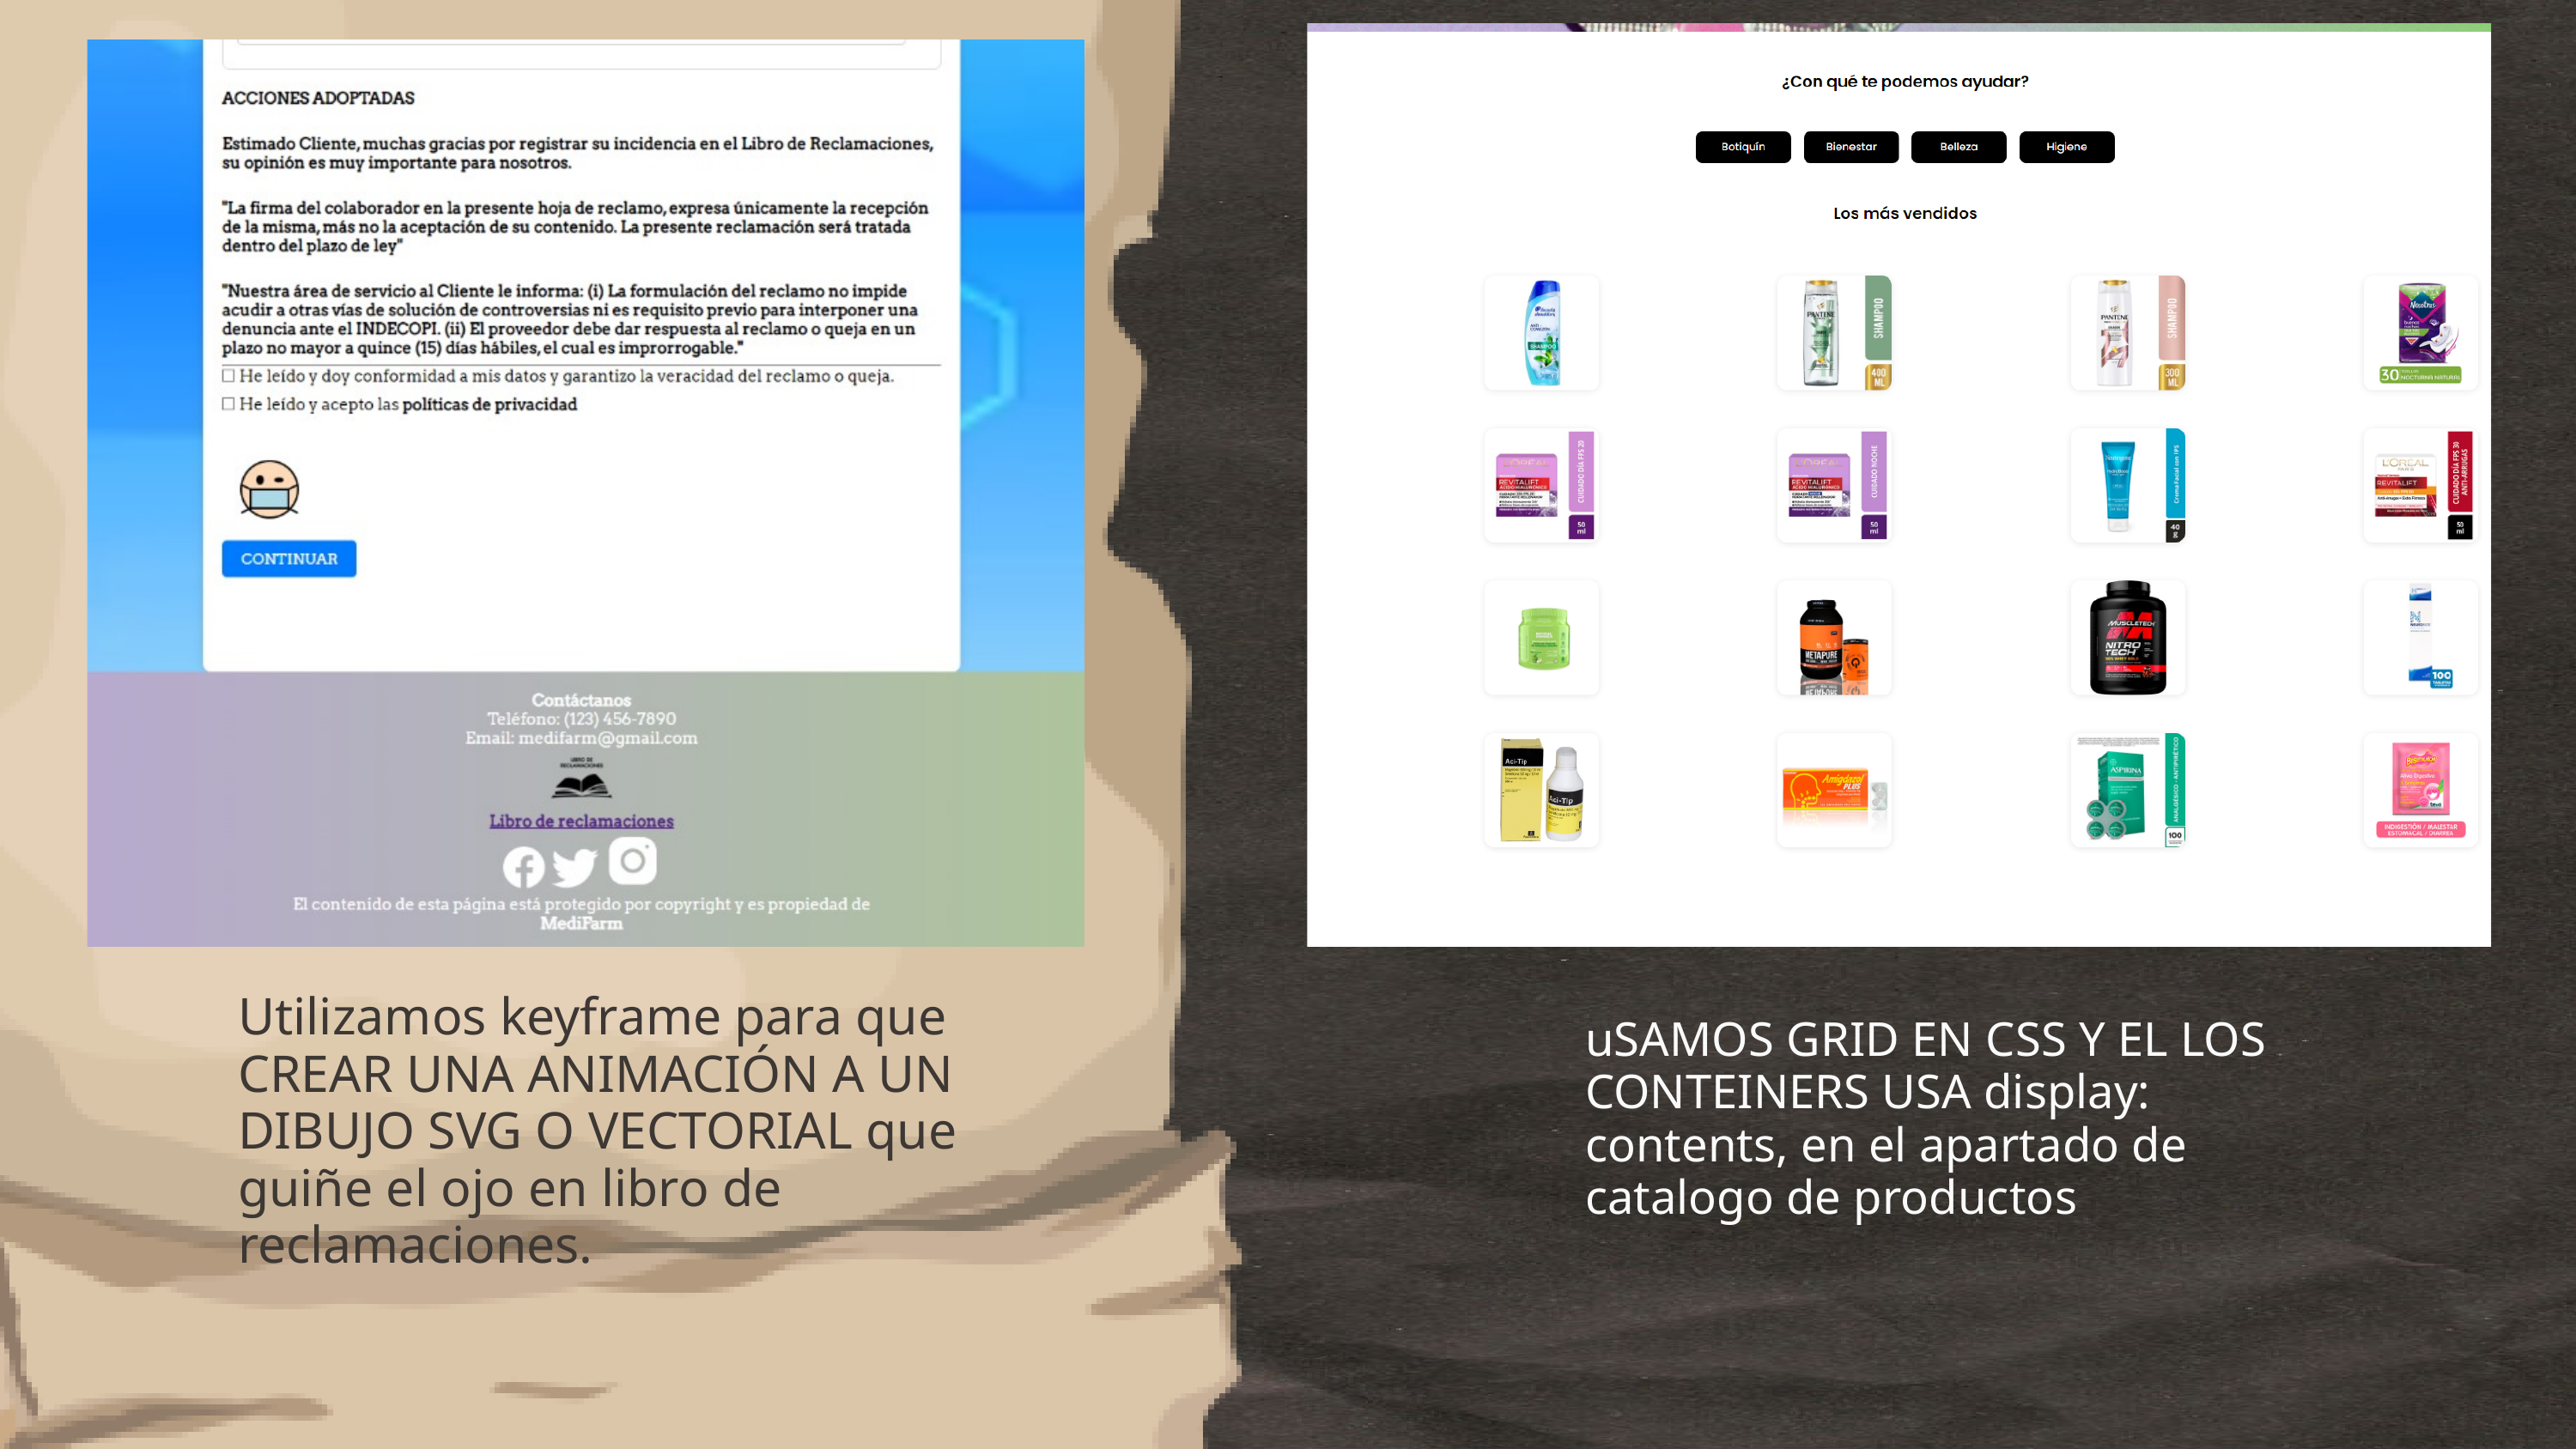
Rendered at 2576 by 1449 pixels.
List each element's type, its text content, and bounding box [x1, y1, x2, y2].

text_box [0, 0, 1248, 1449]
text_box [1307, 23, 2492, 947]
text_box uSAMOS GRID EN CSS Y EL LOS CONTEINERS USA display: contents, en el apartado de catalogo de productos [1585, 1012, 2296, 1324]
text_box Utilizamos keyframe para que CREAR UNA ANIMACIÓN A UN DIBUJO SVG O VECTORIAL que guiñe el ojo en libro de reclamaciones. [238, 988, 965, 1403]
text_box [87, 39, 1085, 947]
text_box [1248, 0, 2576, 1449]
